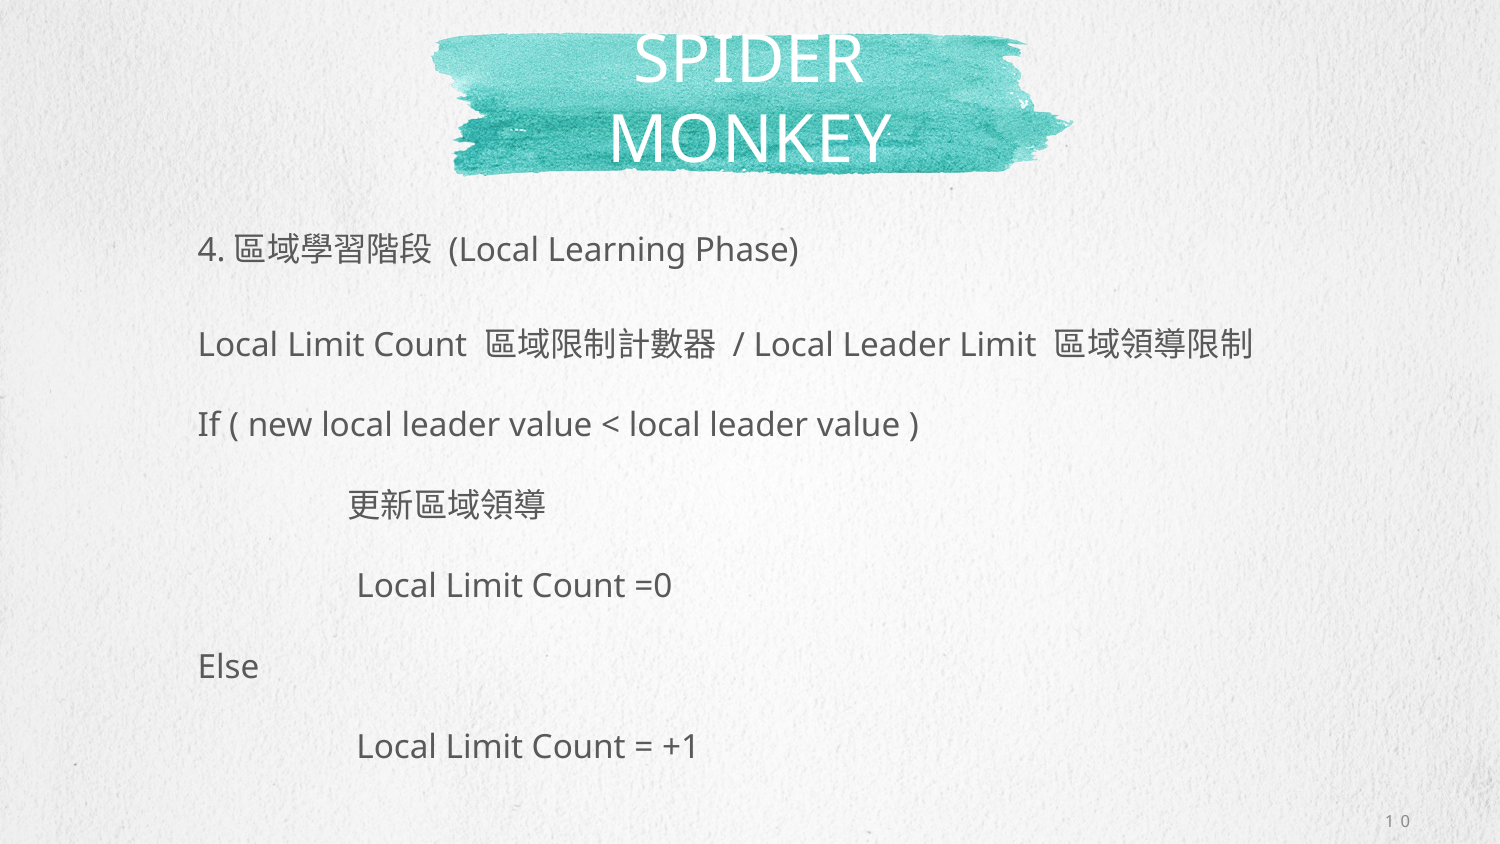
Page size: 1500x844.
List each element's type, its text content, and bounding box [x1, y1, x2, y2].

text_box Local Limit Count 區域限制計數器 / Local Leader Limit 區域領導限制 If ( new local leader value < local leader value ) 更新區域領導 Local Limit Count =0 Else Local Limit Count = +1 [182, 315, 1306, 789]
text_box 4.區域學習階段 (Local Learning Phase) [182, 220, 1306, 301]
slide_number 10 [1074, 799, 1425, 844]
picture [0, 0, 1500, 844]
title Spider monkey [520, 37, 980, 154]
